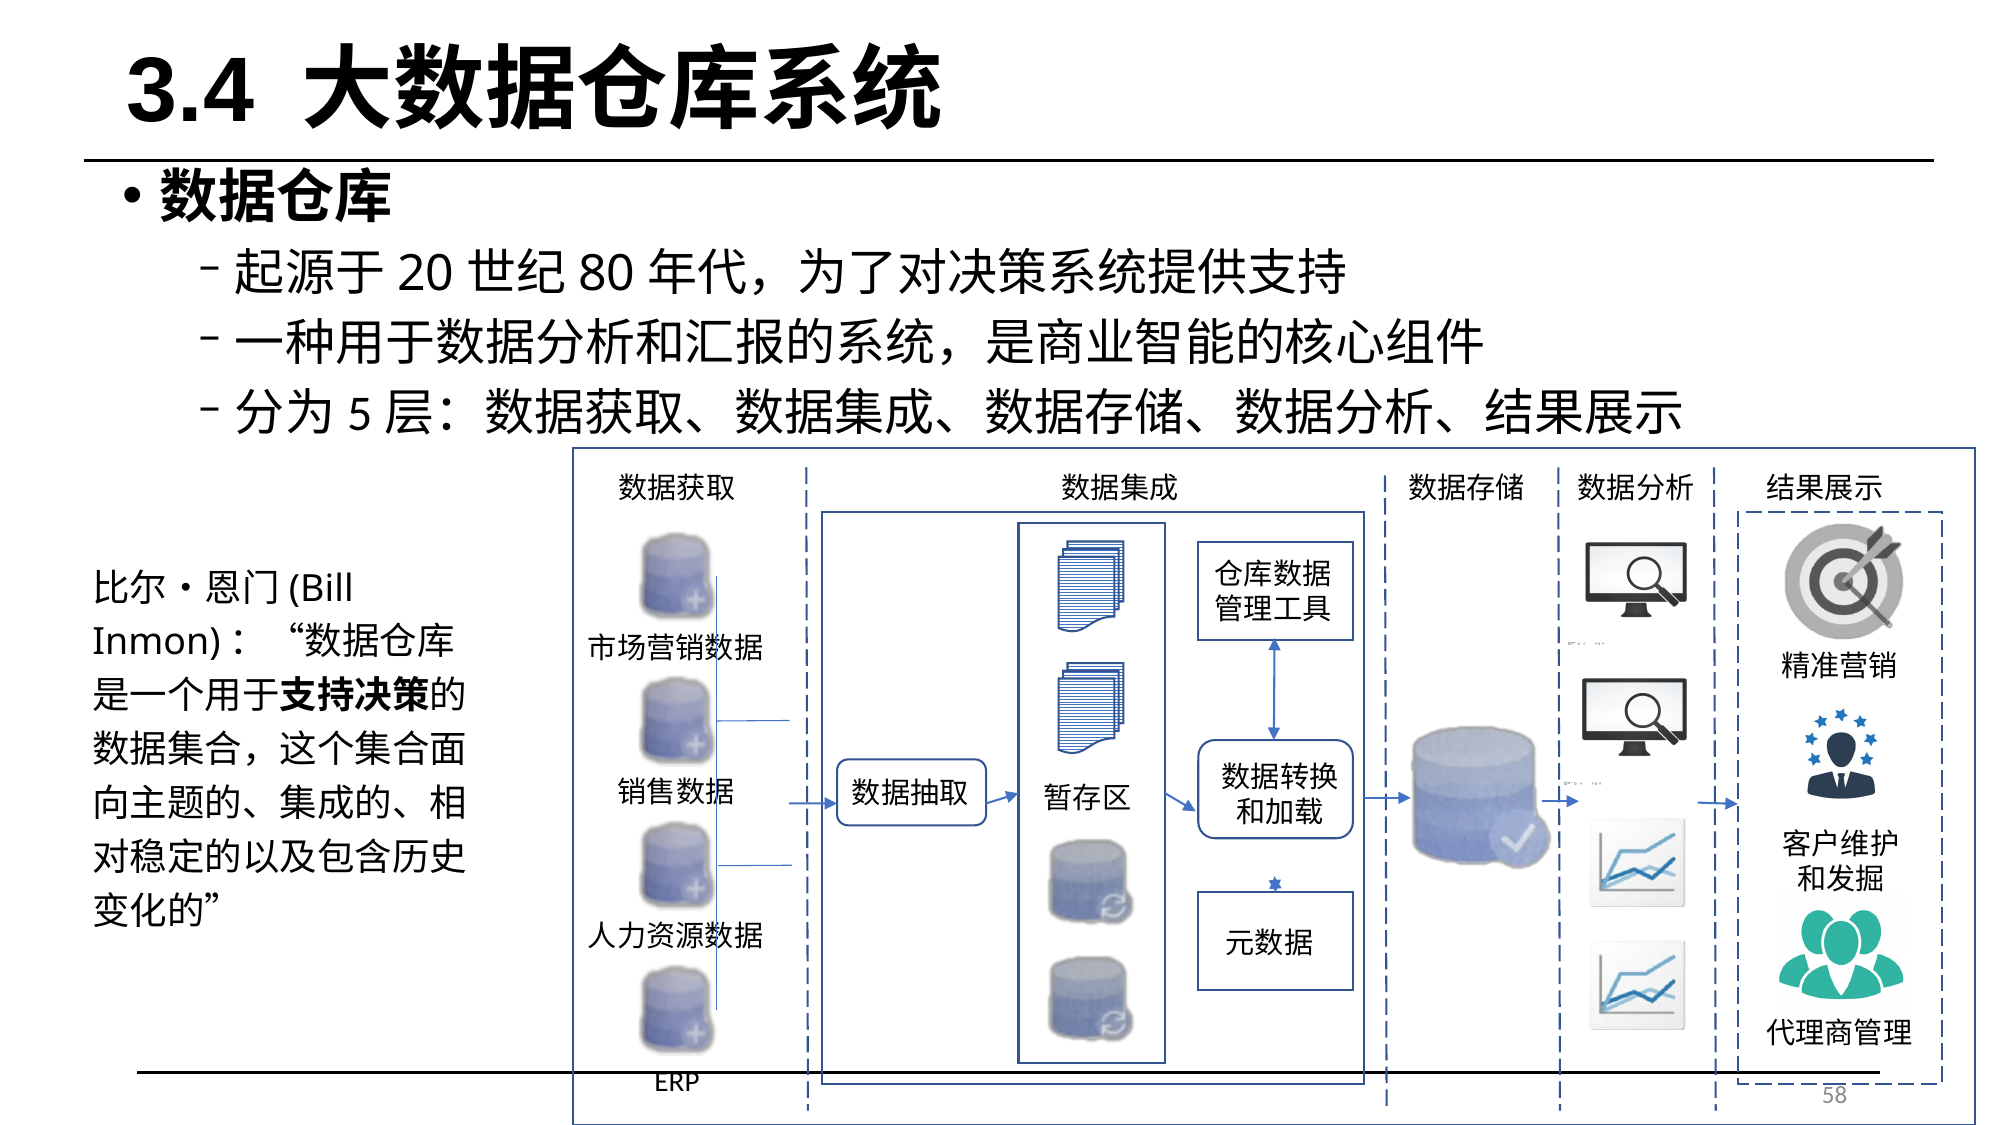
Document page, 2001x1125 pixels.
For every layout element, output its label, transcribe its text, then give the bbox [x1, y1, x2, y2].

title 3.4 大数据仓库系统 [111, 22, 1905, 161]
text_box 比尔•恩门(Bill Inmon)：“数据仓库是一个用于支持决策的数据集合，这个集合面向主题的、集成的、相对稳定的以及包含历史变化的” [77, 547, 505, 940]
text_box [573, 448, 1975, 1125]
list 数据仓库 起源于20世纪80年代，为了对决策系统提供支持 一种用于数据分析和汇报的系统，是商业智能的核心组件 分为5层：数据获取、数据集成、数据存储、数据分析、结果展示 [107, 152, 1901, 496]
